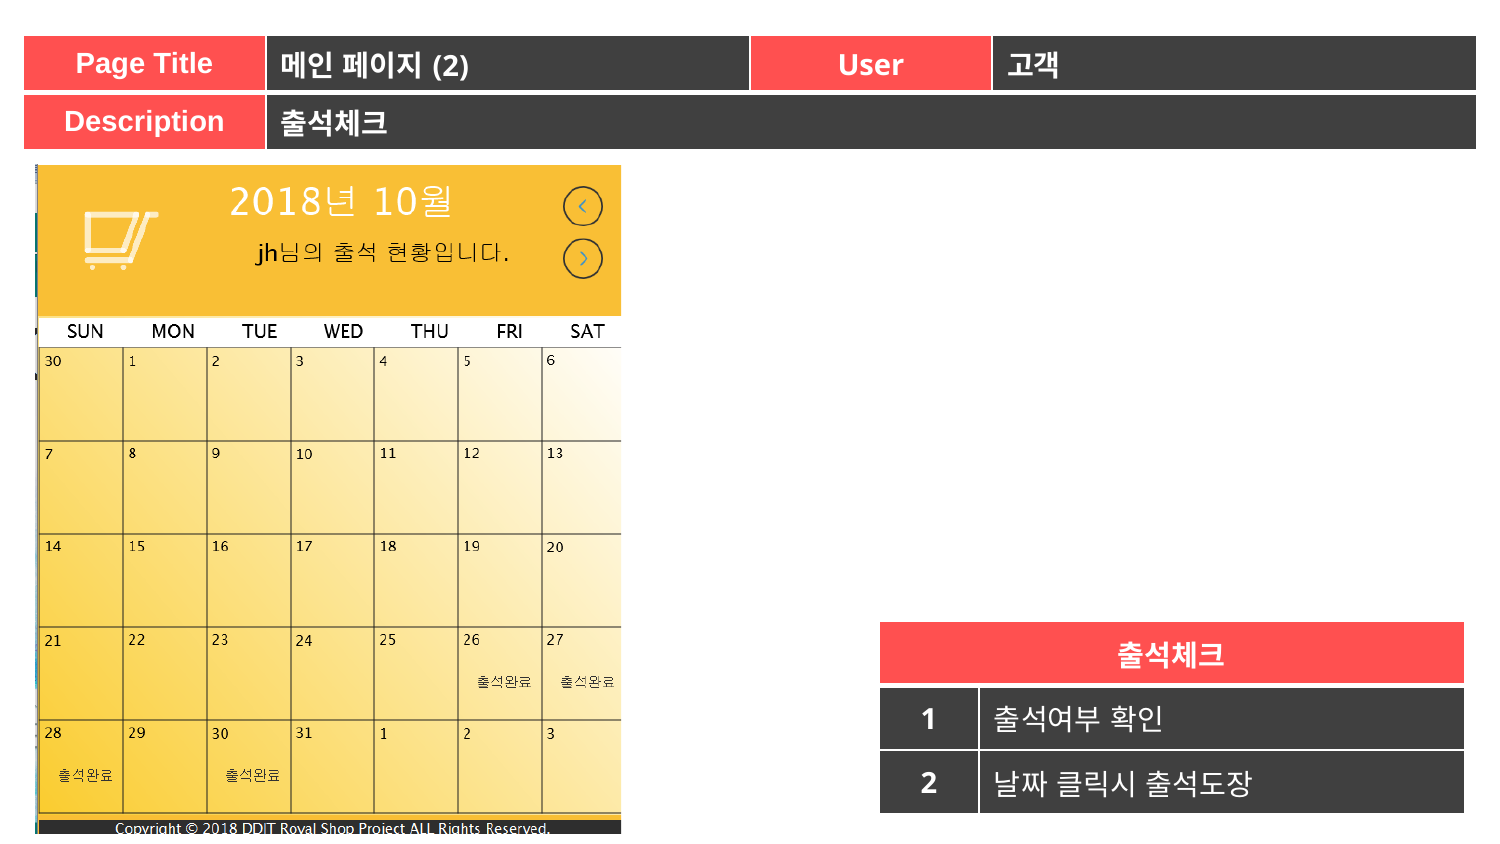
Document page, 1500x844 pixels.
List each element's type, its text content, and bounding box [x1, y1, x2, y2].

picture [34, 163, 622, 834]
table_cell Description [24, 95, 265, 149]
table_cell 출석여부 확인 [980, 688, 1464, 749]
table_cell 출석체크 [267, 95, 1476, 149]
table_header User [751, 36, 991, 90]
table_cell 1 [880, 688, 978, 749]
table_header 고객 [993, 36, 1476, 90]
table_header Page Title [24, 36, 265, 90]
table_cell 날짜 클릭시 출석도장 [980, 751, 1464, 813]
table_header 출석체크 [880, 622, 1464, 683]
table_header 메인 페이지(2) [267, 36, 749, 90]
table_cell 2 [880, 751, 978, 813]
